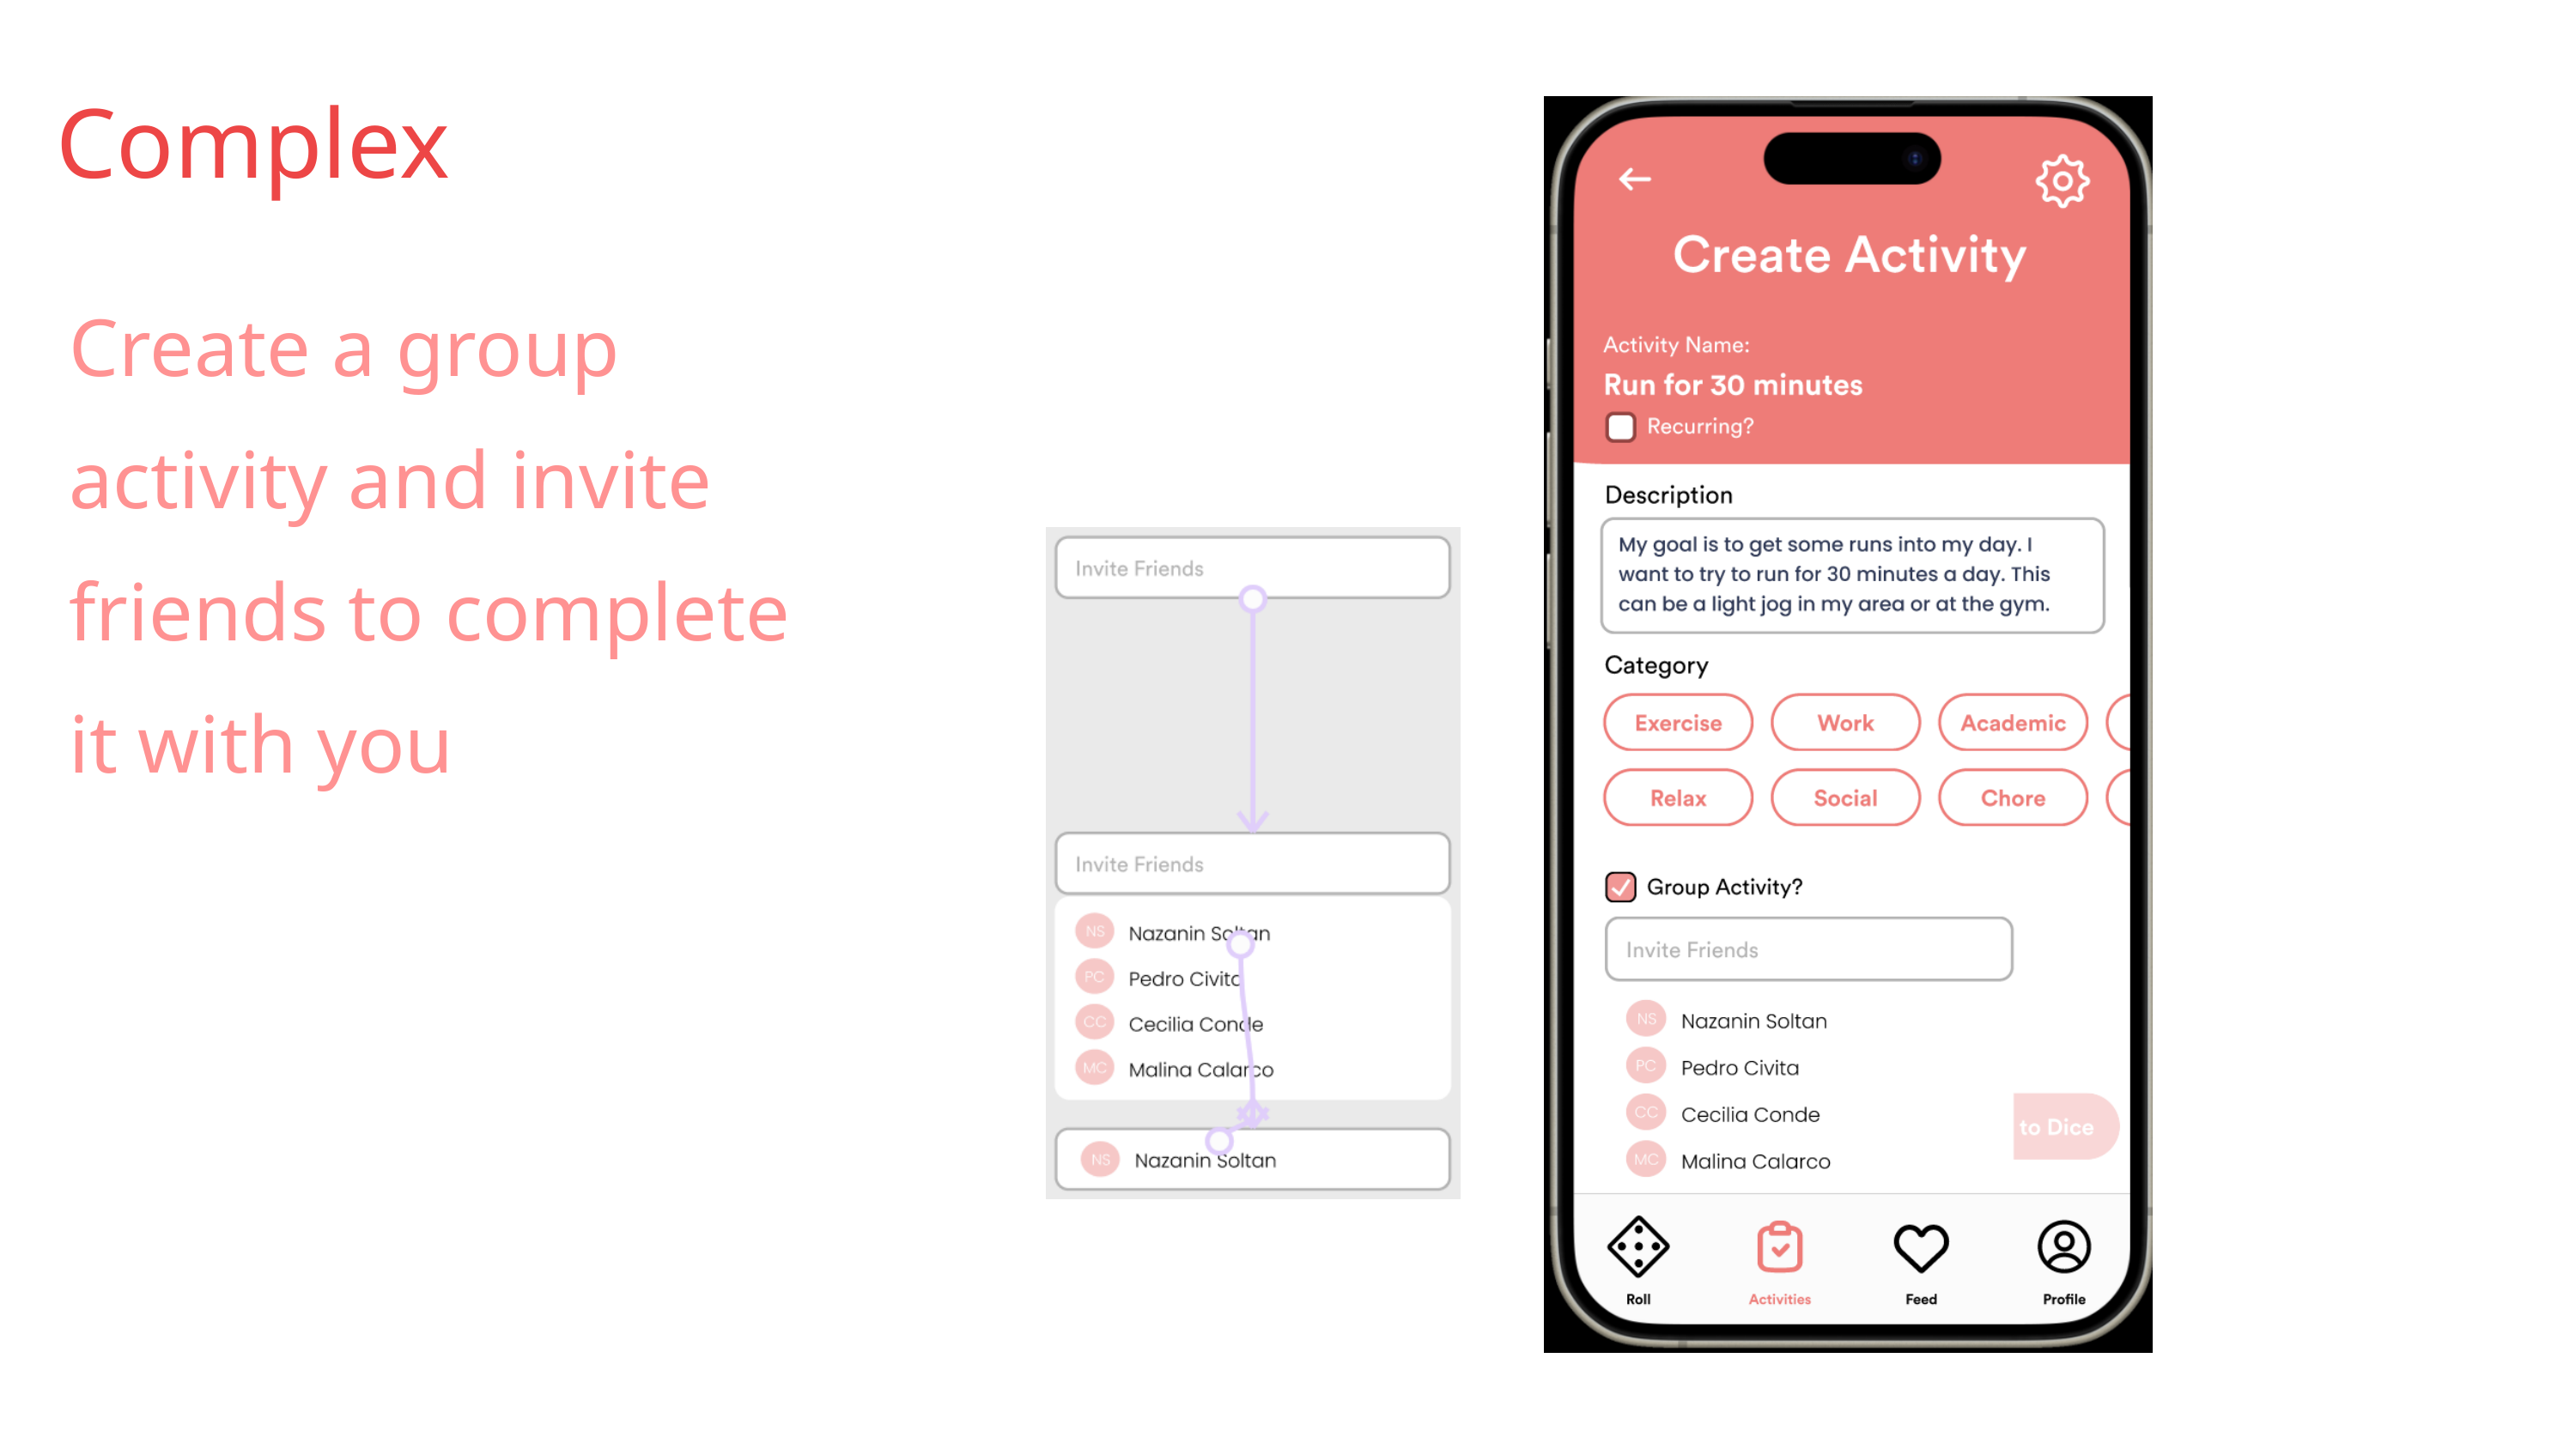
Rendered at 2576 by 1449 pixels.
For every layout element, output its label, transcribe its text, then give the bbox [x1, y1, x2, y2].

text_box Create a group activity and invite friends to complete it with you [56, 247, 829, 802]
text_box Complex [56, 48, 1432, 198]
picture [1543, 95, 2153, 1353]
picture [1046, 527, 1461, 1199]
